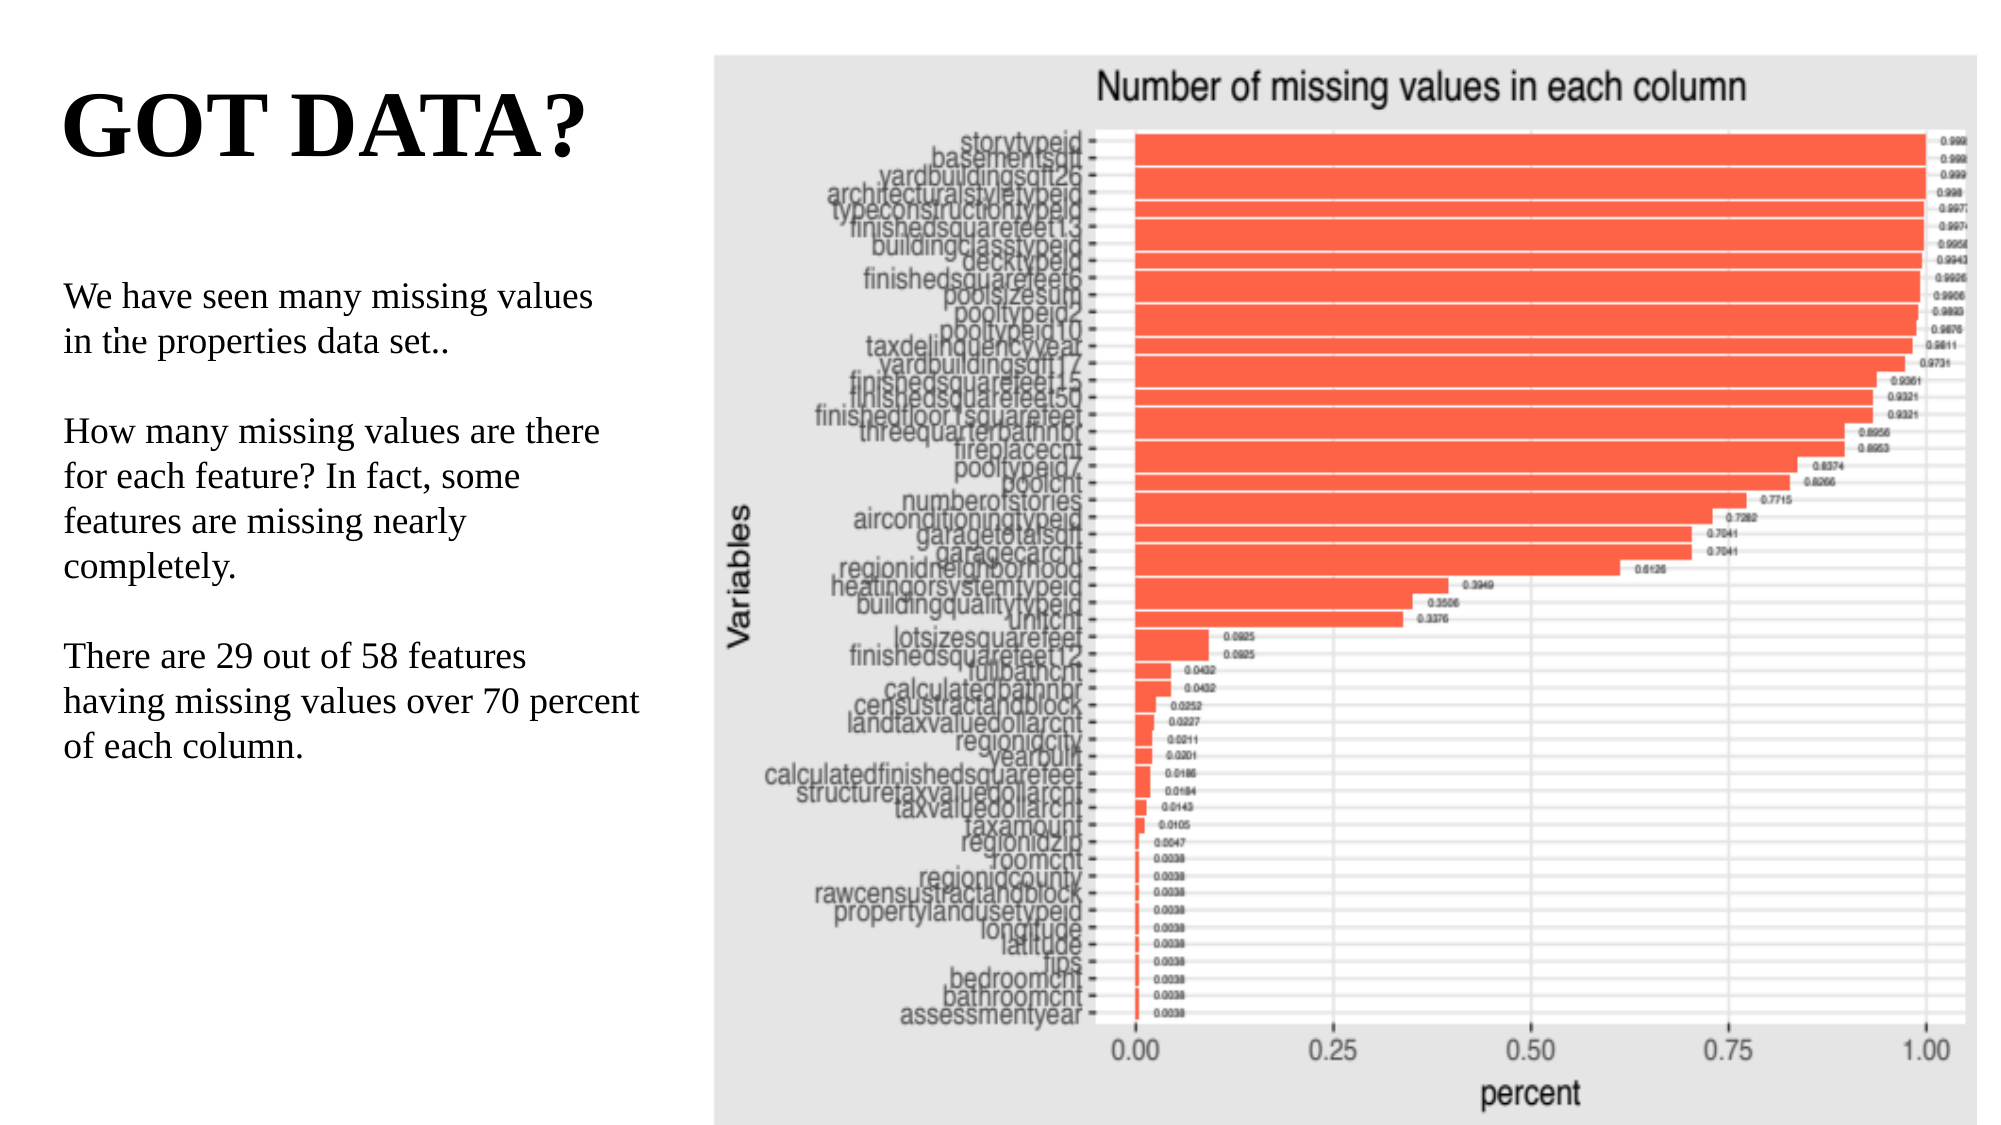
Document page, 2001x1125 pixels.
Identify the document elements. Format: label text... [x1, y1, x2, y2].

text_box We have seen many missing values in the properties data set.. How many missing values are there for each feature? In fact, some features are missing nearly completely. There are 29 out of 58 features having missing values over 70 percent of each column. [48, 263, 656, 774]
text_box GOT DATA? [46, 54, 713, 183]
picture [713, 54, 1977, 1125]
text_box 01 [92, 293, 165, 353]
